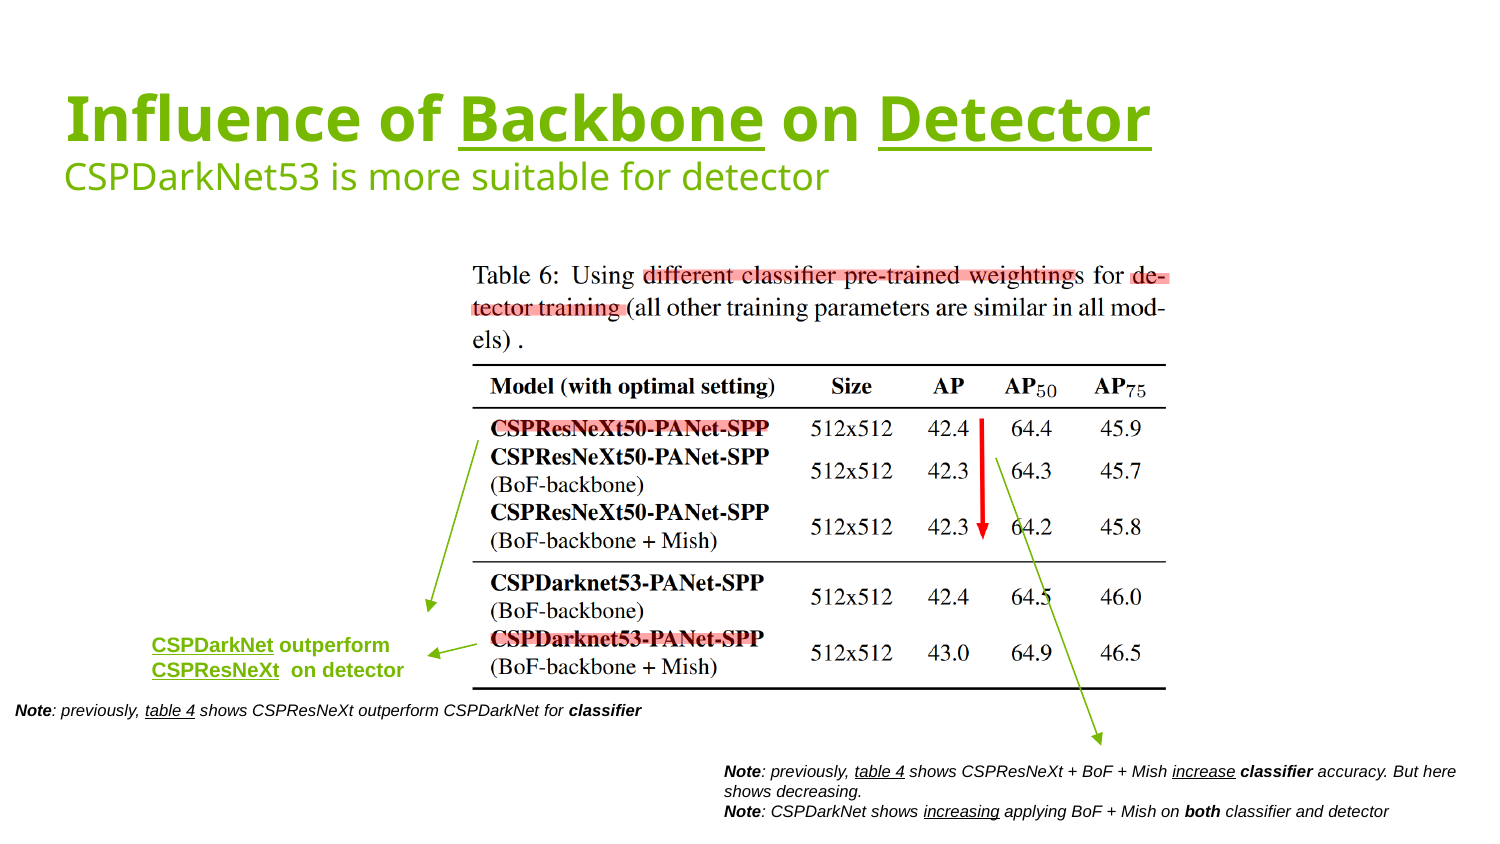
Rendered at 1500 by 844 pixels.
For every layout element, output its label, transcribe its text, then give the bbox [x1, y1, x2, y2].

text_box CSPDarkNet53 is more suitable for detector [51, 152, 1379, 225]
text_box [427, 439, 479, 613]
picture [447, 237, 1197, 707]
title Influence of Backbone on Detector [51, 72, 1449, 167]
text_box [995, 457, 1102, 746]
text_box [426, 643, 478, 657]
text_box CSPDarkNet outperform CSPResNeXt on detector [136, 616, 442, 684]
text_box Note: previously, table 4 shows CSPResNeXt outperform CSPDarkNet for classifier [0, 684, 691, 777]
text_box Note: previously, table 4 shows CSPResNeXt + BoF + Mish increase classifier accuracy. But here shows decreasing. Note: CSPDarkNet shows increasing applying BoF + Mish on both classifier and detector [709, 745, 1494, 837]
